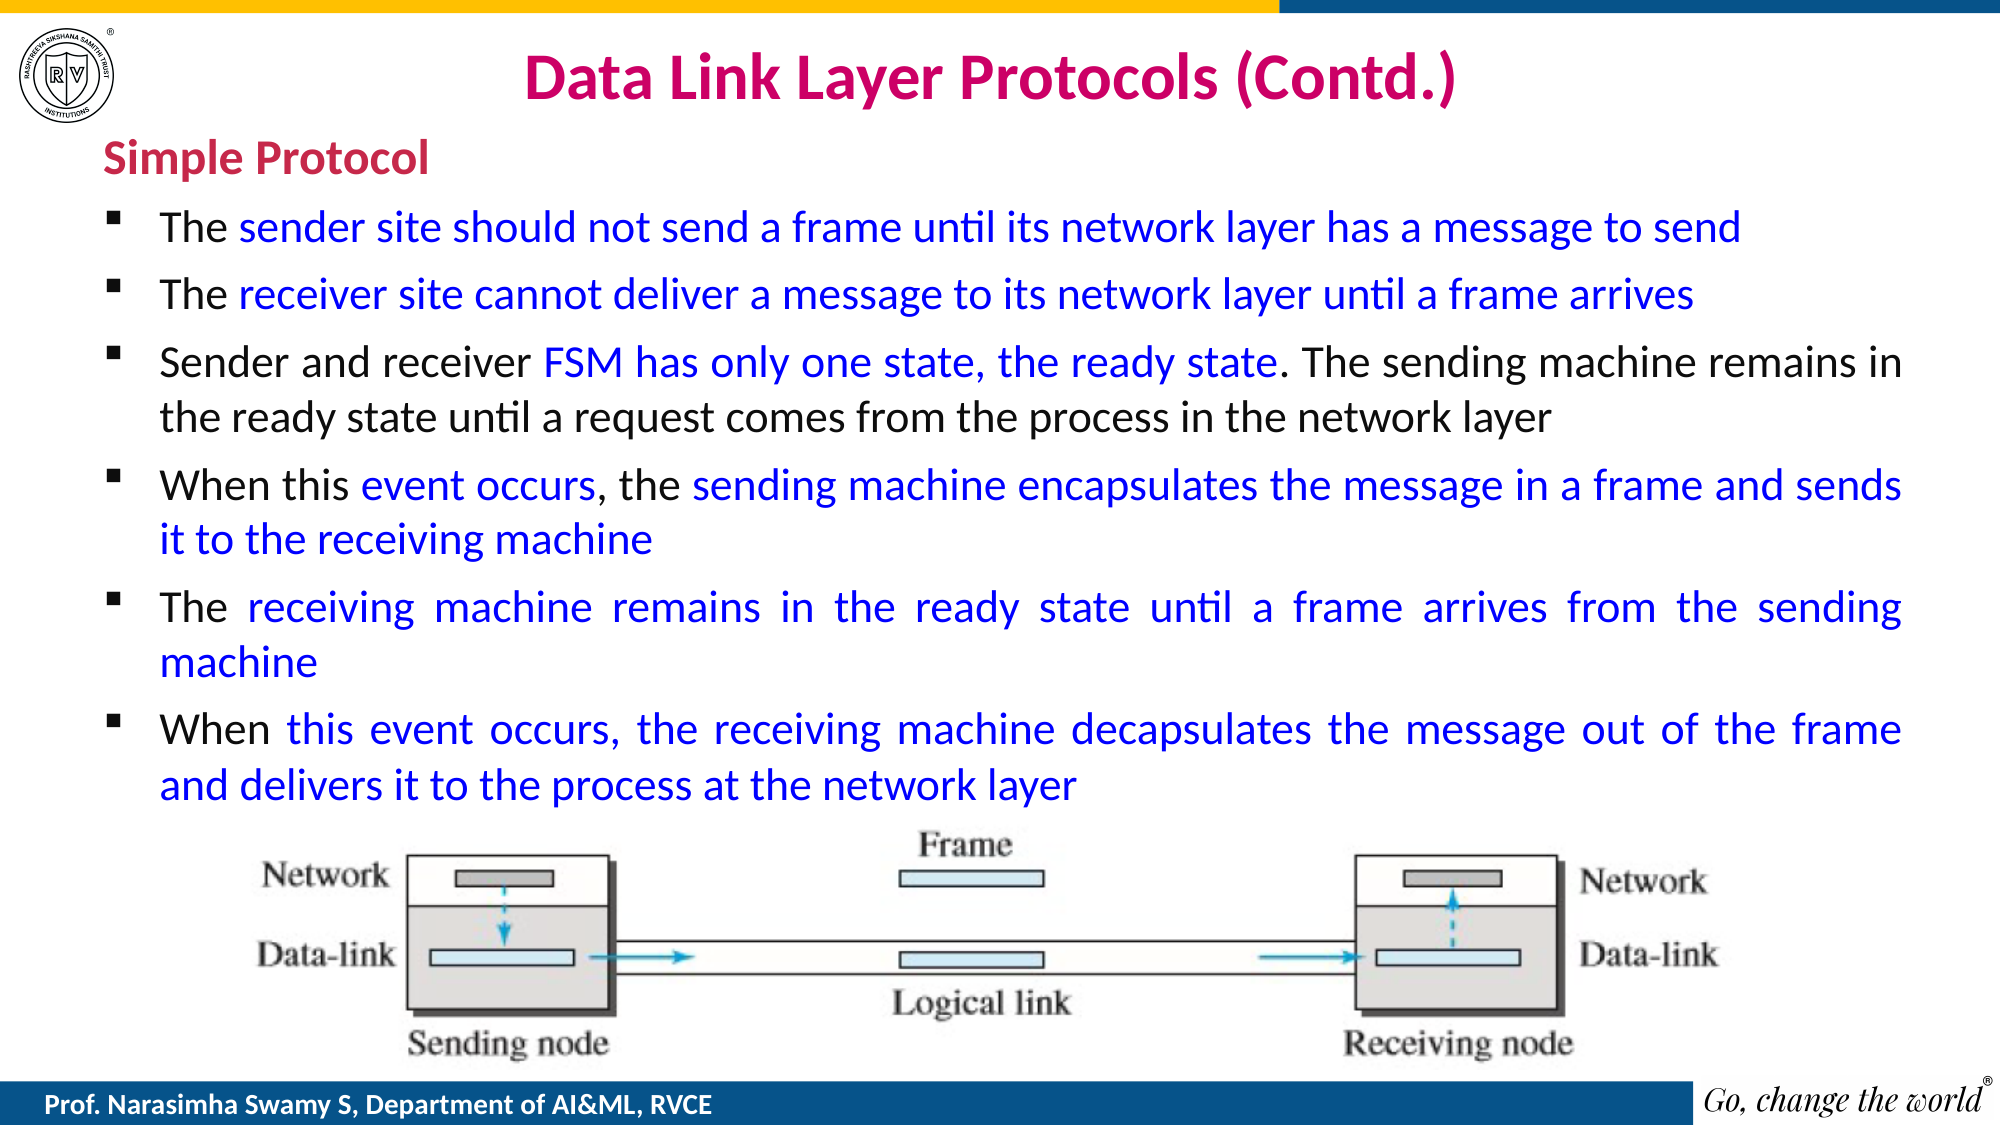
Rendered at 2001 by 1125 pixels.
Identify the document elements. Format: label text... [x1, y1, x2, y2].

picture [249, 815, 1766, 1070]
text_box Simple Protocol The sender site should not send a frame until its network layer has a message to send The receiver site cannot deliver a message to its network layer until a frame arrives Sender and receiver FSM has only one state, the ready state. The sending machine remains in the ready state until a request comes from the process in the network layer When this event occurs, the sending machine encapsulates the message in a frame and sends it to the receiving machine The receiving machine remains in the ready state until a frame arrives from the sending machine When this event occurs, the receiving machine decapsulates the message out of the frame and delivers it to the process at the network layer [88, 116, 1919, 817]
picture [19, 28, 114, 123]
picture [1701, 1075, 1994, 1120]
title Data Link Layer Protocols (Contd.) [137, 27, 1861, 116]
